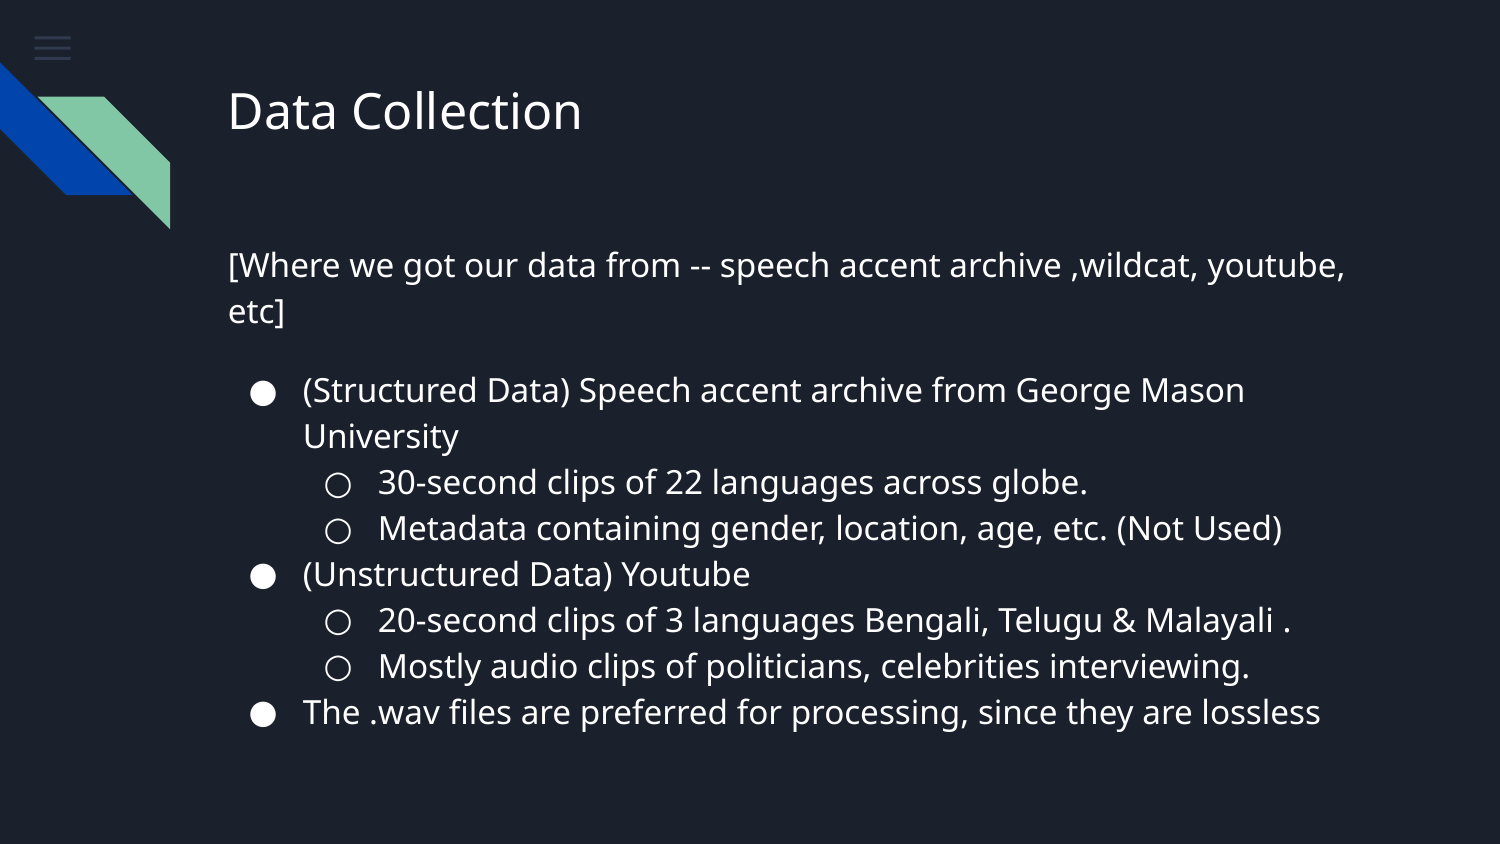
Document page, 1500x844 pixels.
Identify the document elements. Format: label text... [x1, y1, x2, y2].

title Data Collection [212, 64, 1368, 215]
list [Where we got our data from -- speech accent archive ,wildcat, youtube, etc] (Structured Data) Speech accent archive from George Mason University 30-second clips of 22 languages across globe. Metadata containing gender, location, age, etc. (Not Used) (Unstructured Data) Youtube 20-second clips of 3 languages Bengali, Telugu & Malayali . Mostly audio clips of politicians, celebrities interviewing. The .wav files are preferred for processing, since they are lossless [212, 223, 1368, 702]
